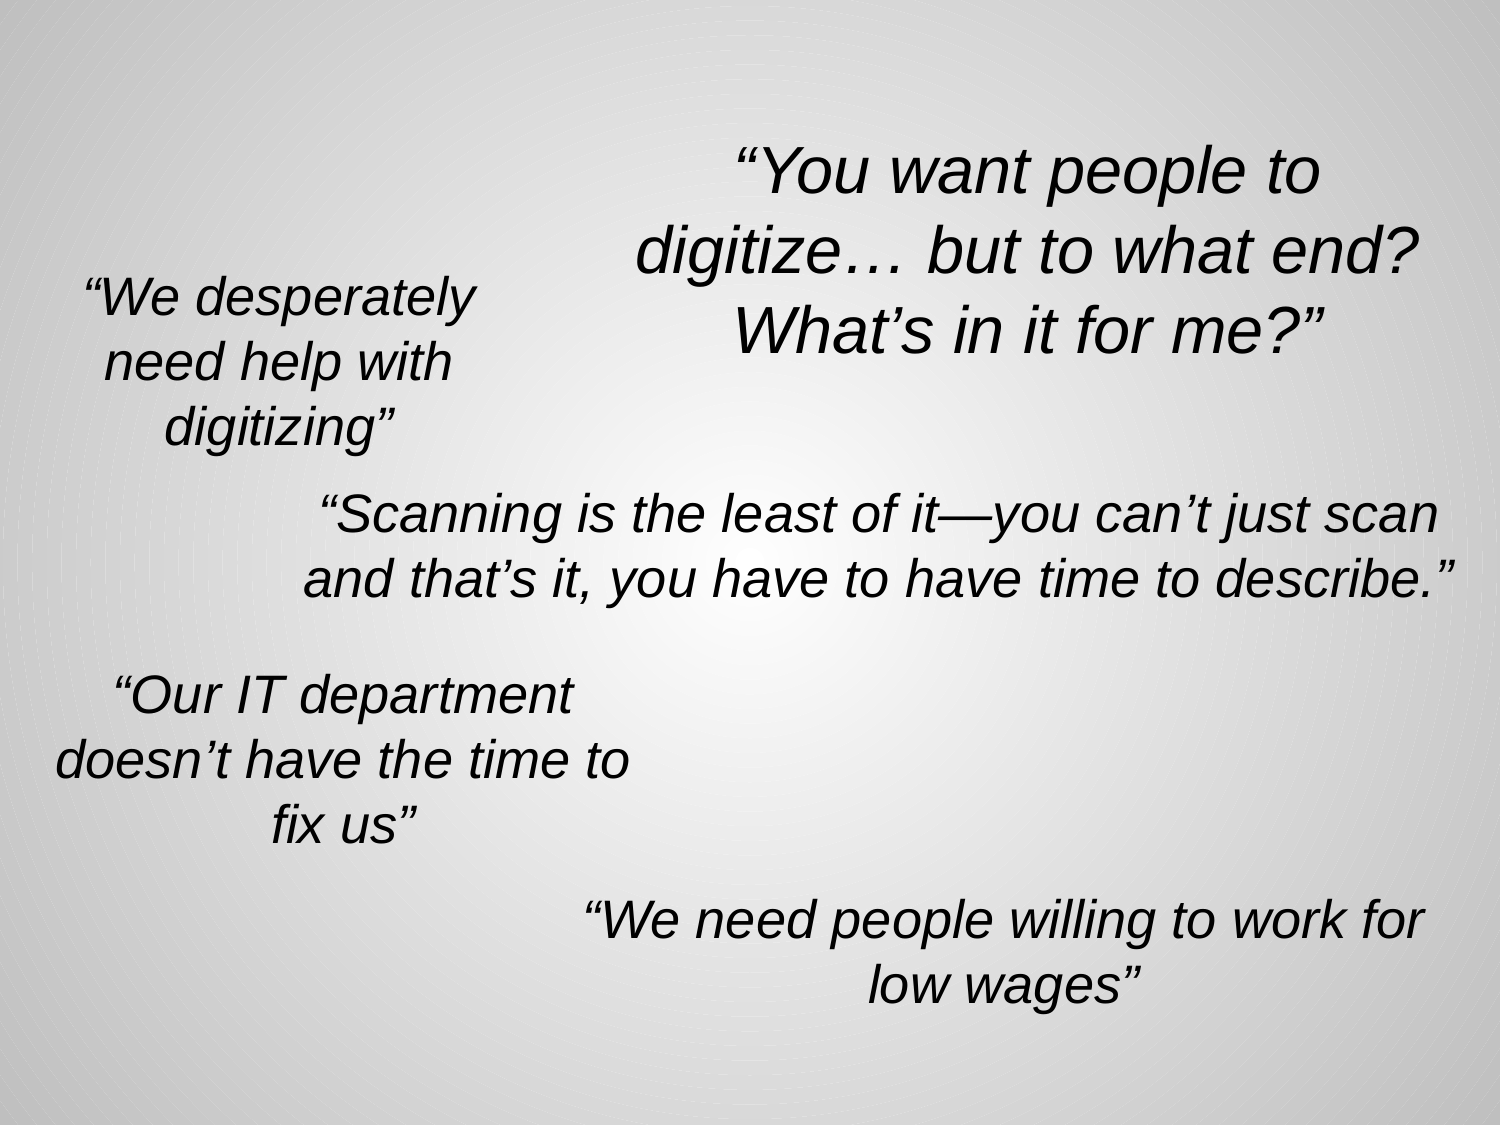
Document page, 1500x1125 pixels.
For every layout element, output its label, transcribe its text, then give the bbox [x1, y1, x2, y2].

text_box “We desperately need help with digitizing” [0, 253, 559, 464]
text_box “You want people to digitize… but to what end? What’s in it for me?” [606, 119, 1450, 374]
list “Our IT department doesn’t have the time to fix us” [34, 651, 653, 873]
text_box “We need people willing to work for low wages” [558, 876, 1450, 1022]
text_box “Scanning is the least of it—you can’t just scan and that’s it, you have to have time to describe.” [266, 470, 1493, 616]
